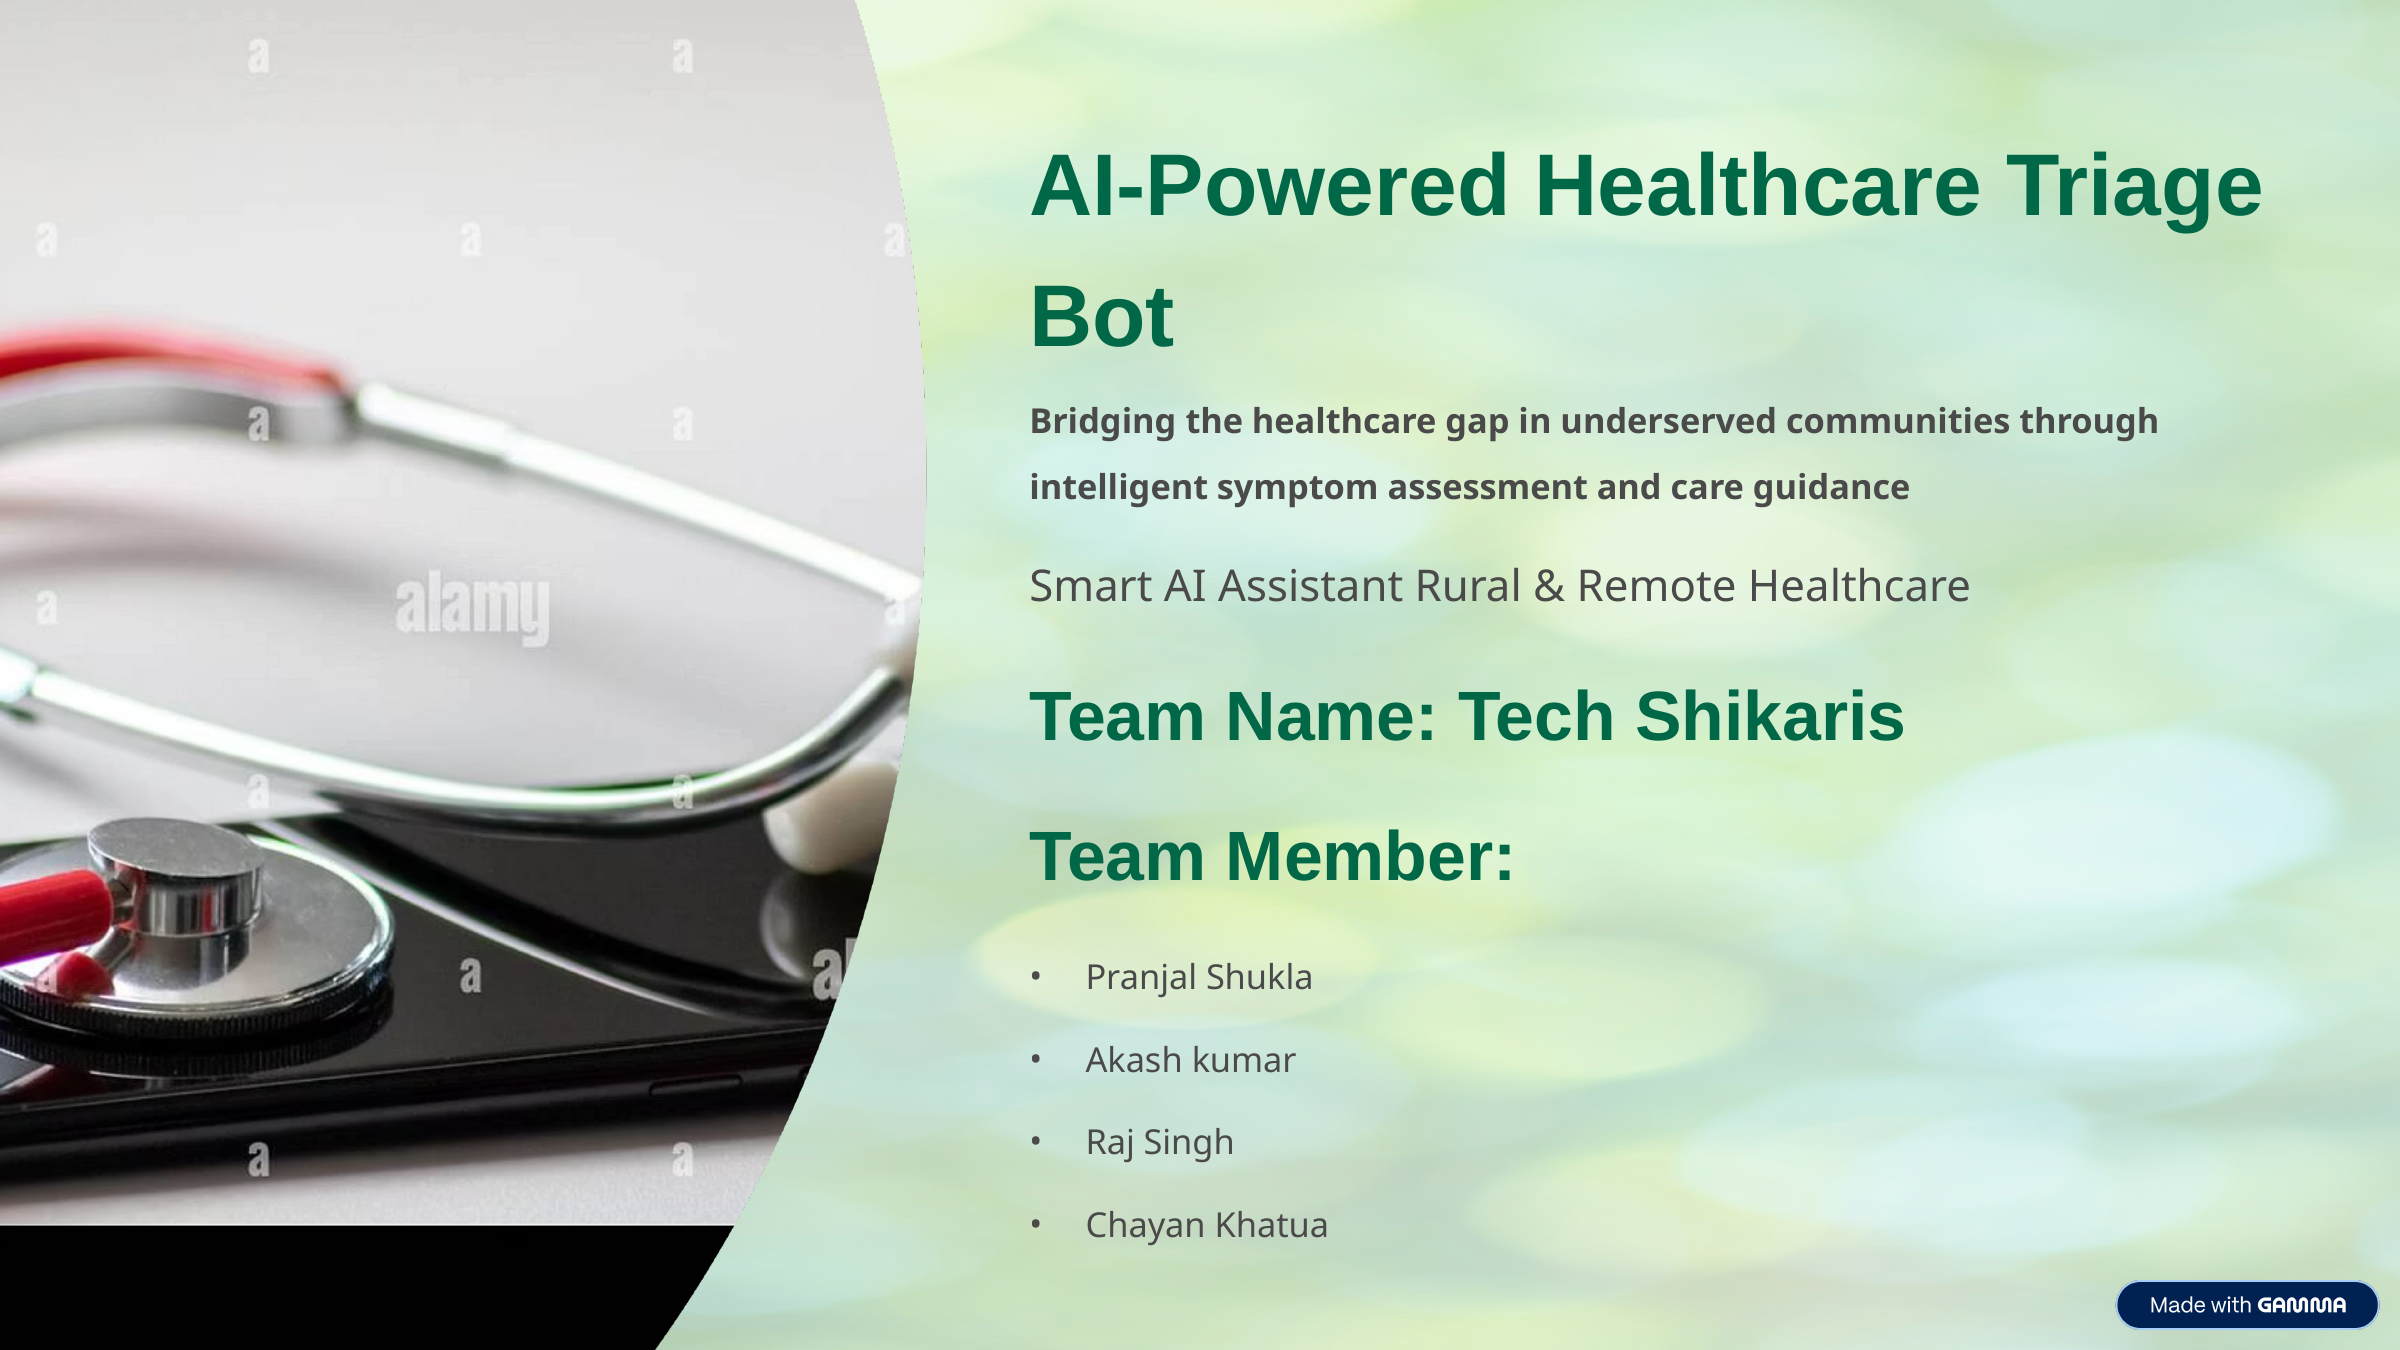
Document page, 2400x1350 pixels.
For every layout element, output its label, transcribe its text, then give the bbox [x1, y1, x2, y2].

text_box Team Name: Tech Shikaris [1029, 649, 1975, 738]
text_box AI-Powered Healthcare Triage Bot [1029, 101, 2271, 322]
text_box Team Member: [1029, 789, 1733, 878]
picture [2106, 1271, 2389, 1339]
text_box Bridging the healthcare gap in underserved communities through intelligent symptom assessment and care guidance [1029, 374, 2271, 487]
text_box Smart AI Assistant Rural & Remote Healthcare [1029, 526, 2271, 597]
text_box Chayan Khatua [1029, 1178, 2271, 1249]
text_box Akash kumar [1029, 1013, 2271, 1084]
text_box Raj Singh [1029, 1095, 2271, 1166]
picture [0, 0, 946, 1350]
text_box Pranjal Shukla [1029, 930, 2271, 1001]
